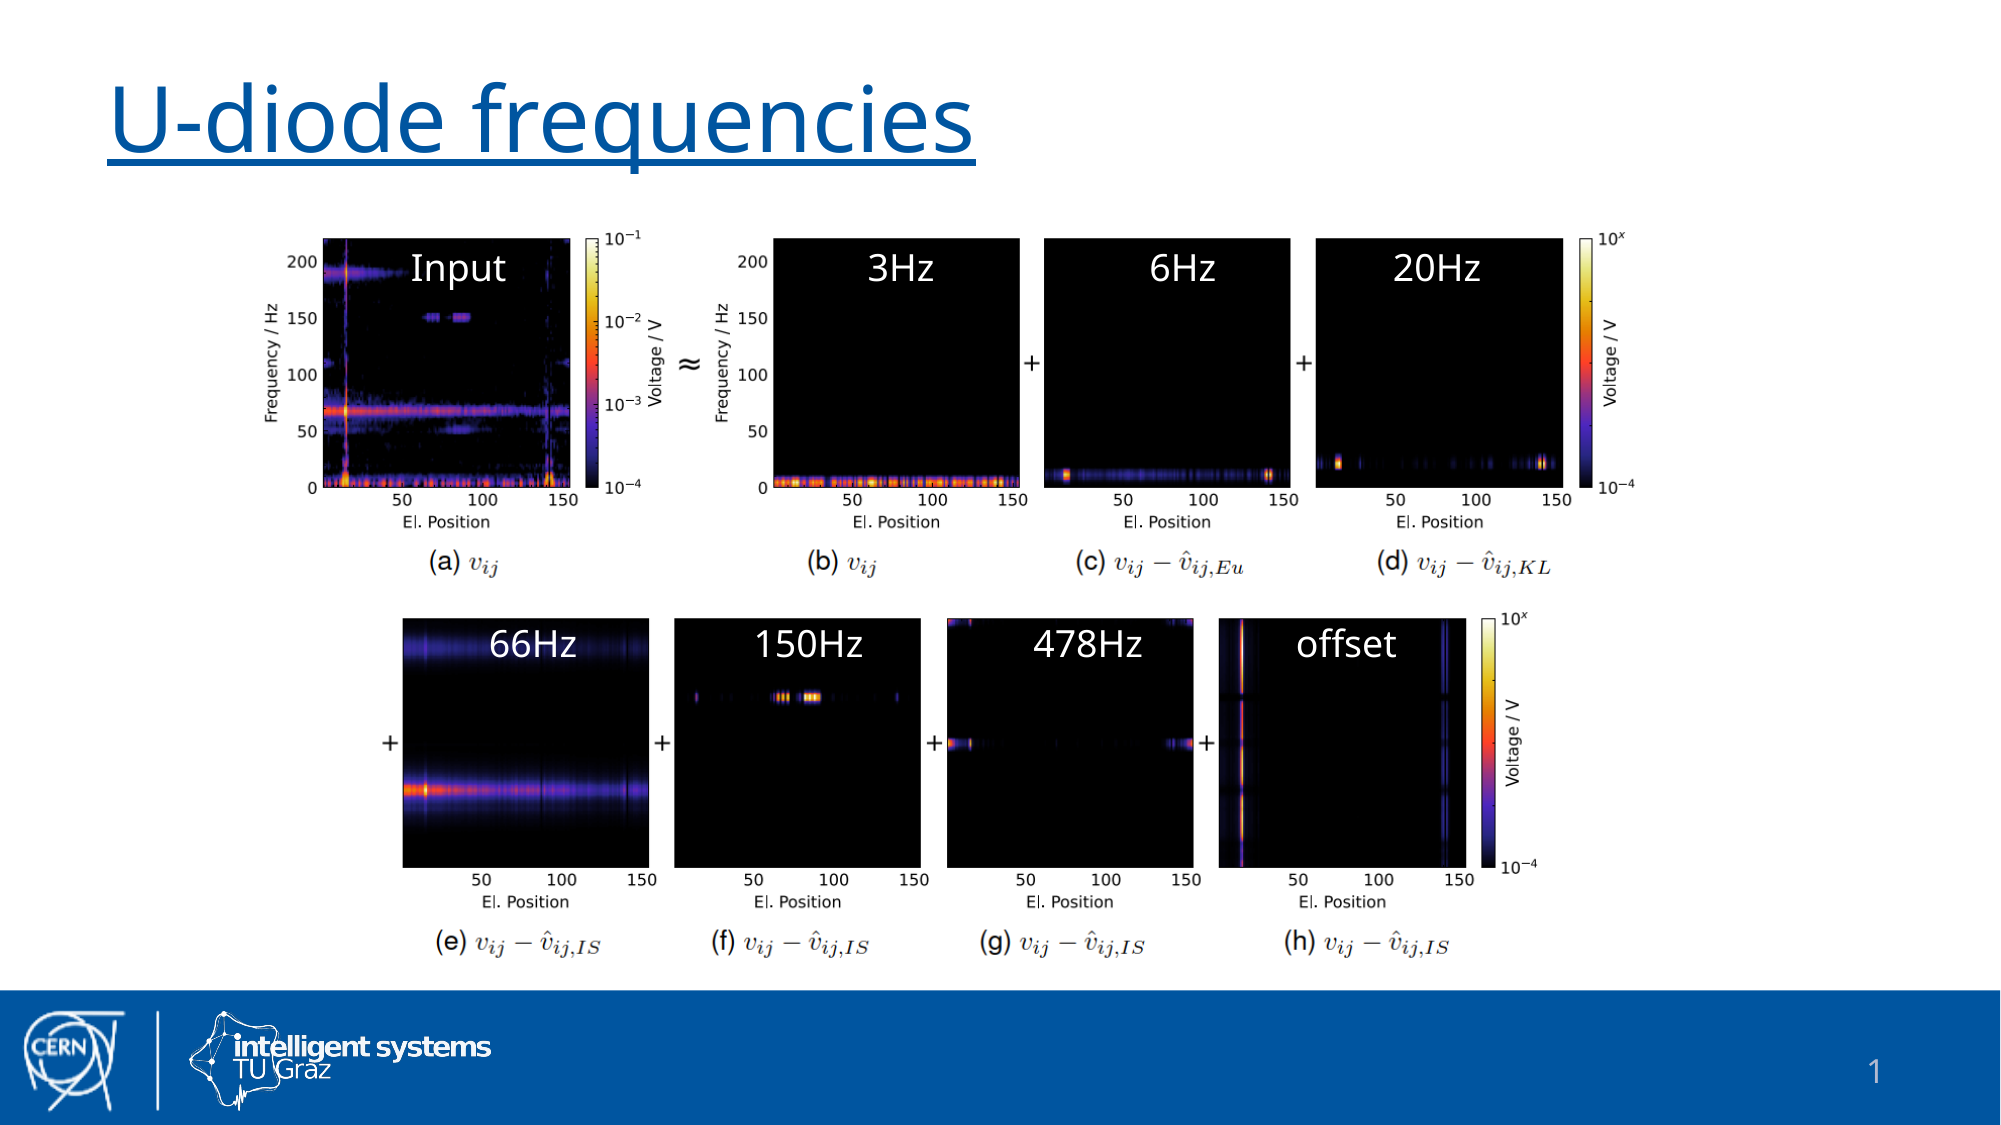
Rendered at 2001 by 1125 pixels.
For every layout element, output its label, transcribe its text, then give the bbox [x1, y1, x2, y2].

picture [189, 1011, 493, 1111]
picture [235, 213, 1644, 972]
title U-diode frequencies [99, 38, 1900, 193]
slide_number 1 [1790, 1042, 1900, 1103]
